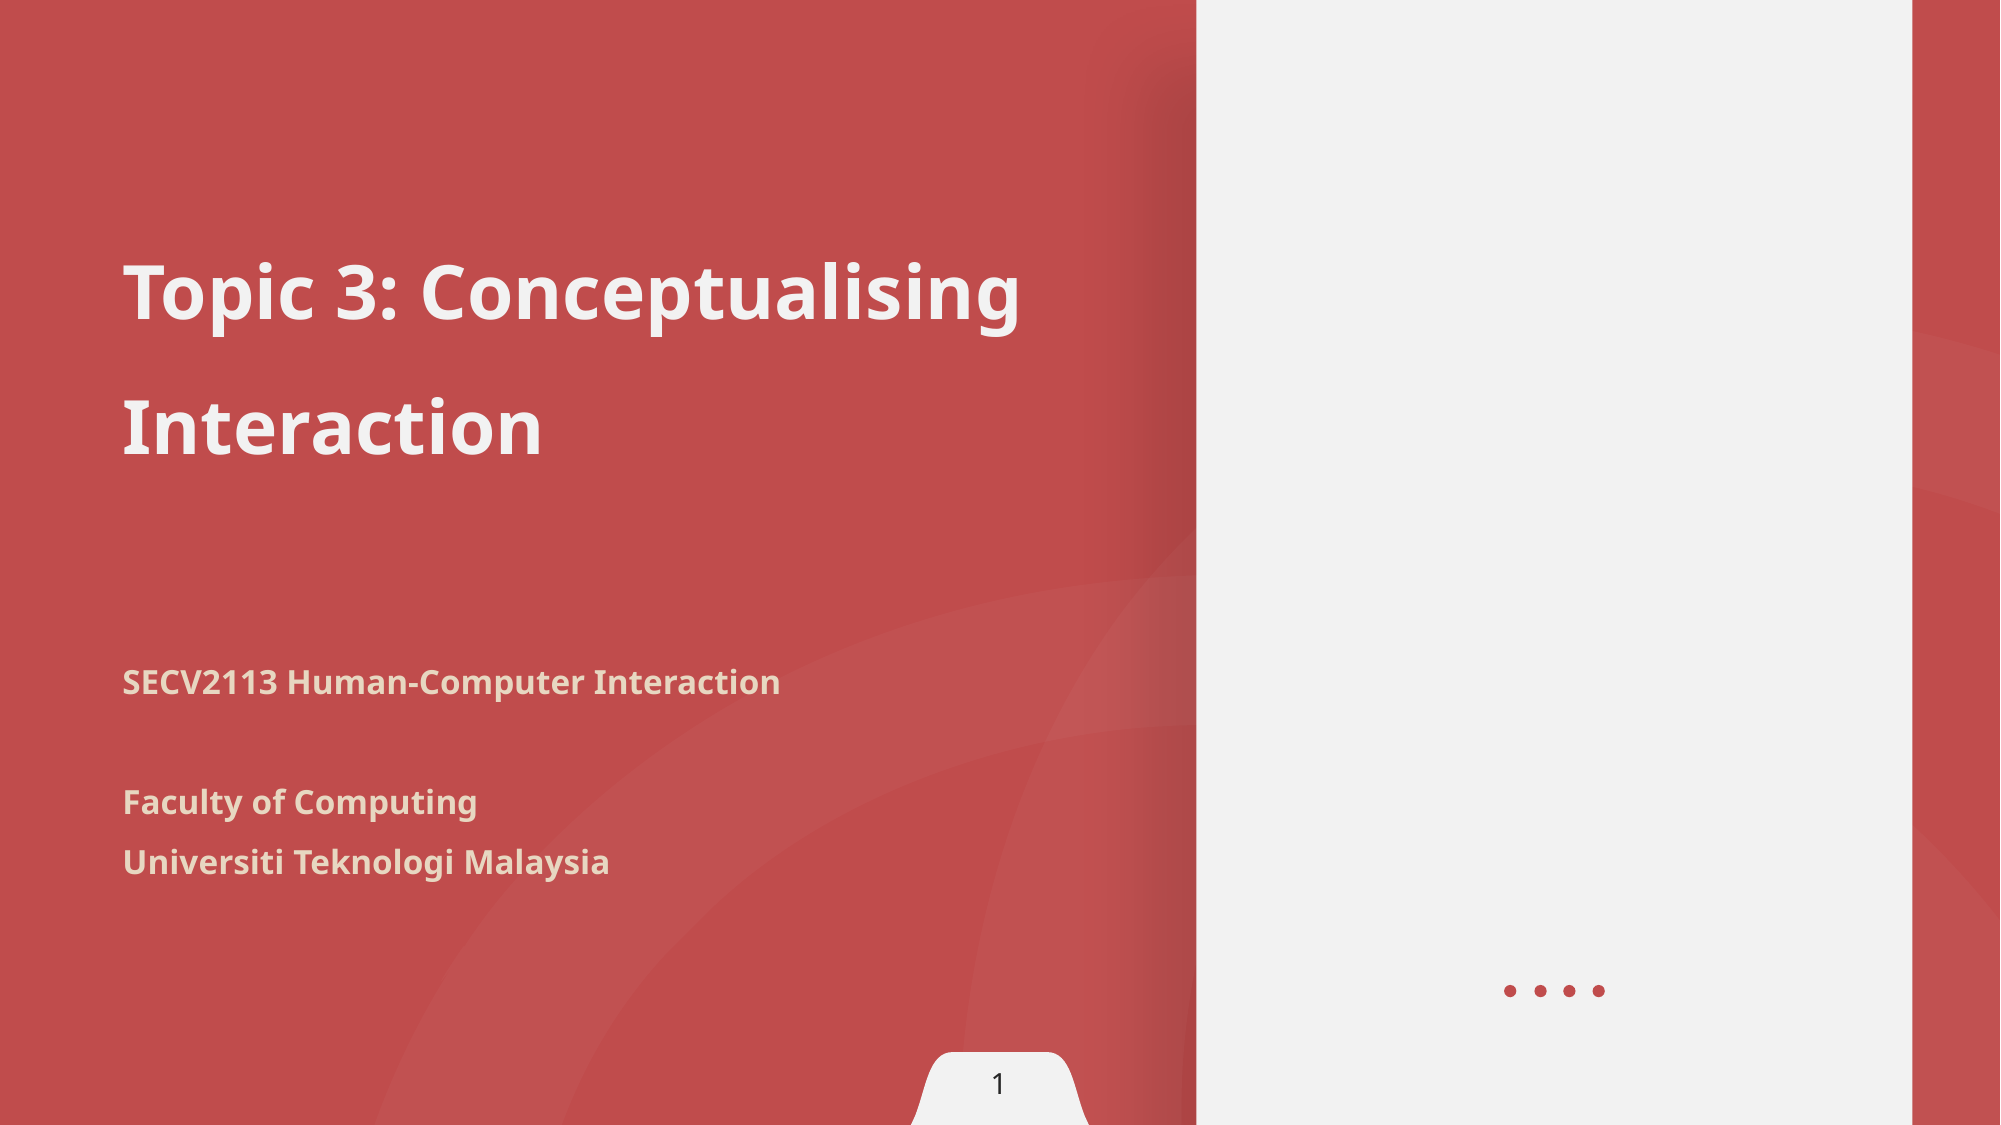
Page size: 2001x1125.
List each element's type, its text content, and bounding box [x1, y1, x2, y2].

slide_number 1 [774, 1055, 1225, 1116]
text_box SECV2113 Human-Computer Interaction Faculty of Computing Universiti Teknologi Malaysia [107, 633, 831, 889]
text_box Topic 3: Conceptualising Interaction [107, 191, 1153, 477]
